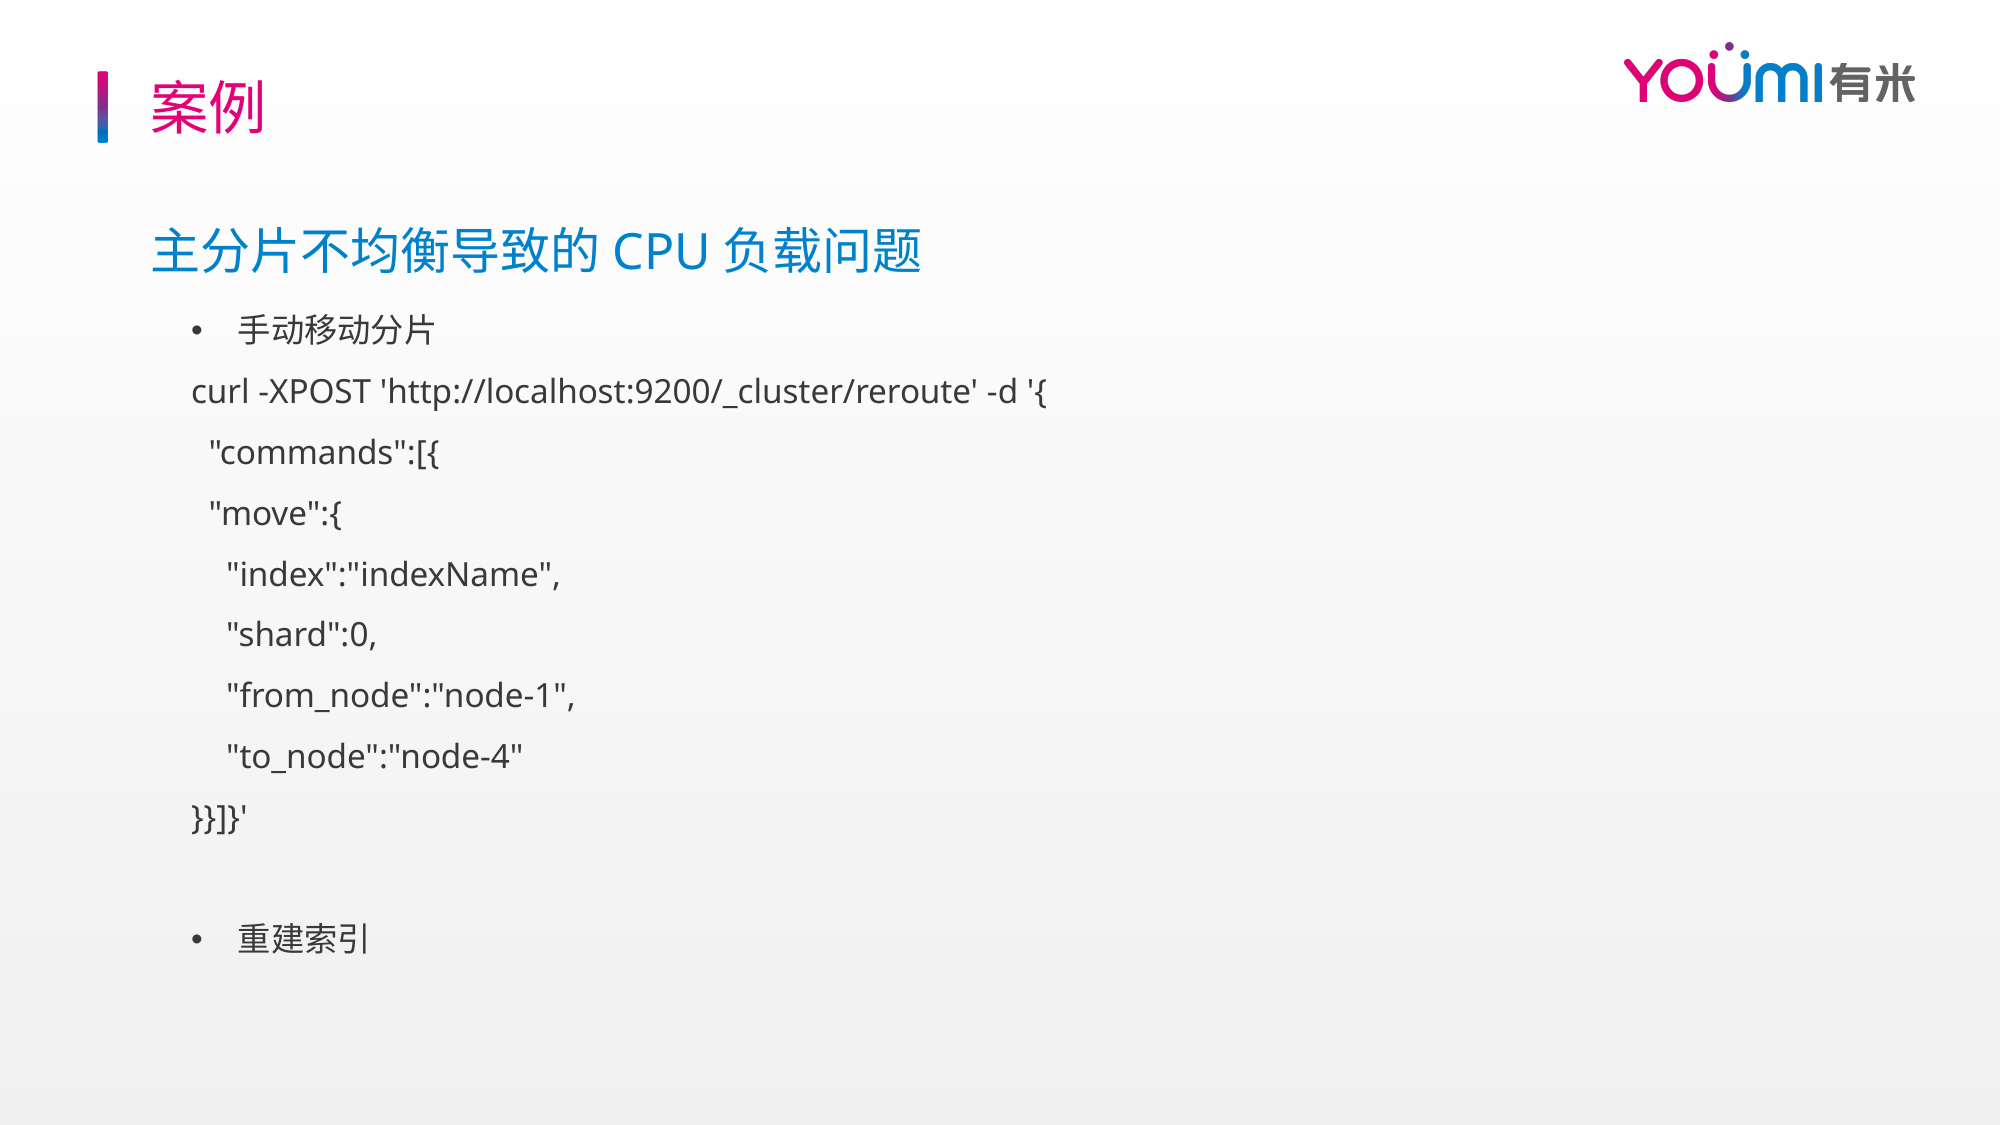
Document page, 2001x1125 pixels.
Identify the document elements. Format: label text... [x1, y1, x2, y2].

text_box 手动移动分片 curl -XPOST 'http://localhost:9200/_cluster/reroute' -d '{ "commands":[{ "move":{ "index":"indexName", "shard":0, "from_node":"node-1", "to_node":"node-4" }}]}' 重建索引 [176, 306, 1866, 966]
text_box 主分片不均衡导致的CPU负载问题 [135, 212, 1010, 348]
text_box 案例 [135, 64, 658, 149]
picture [66, 72, 138, 143]
picture [1624, 42, 1915, 102]
